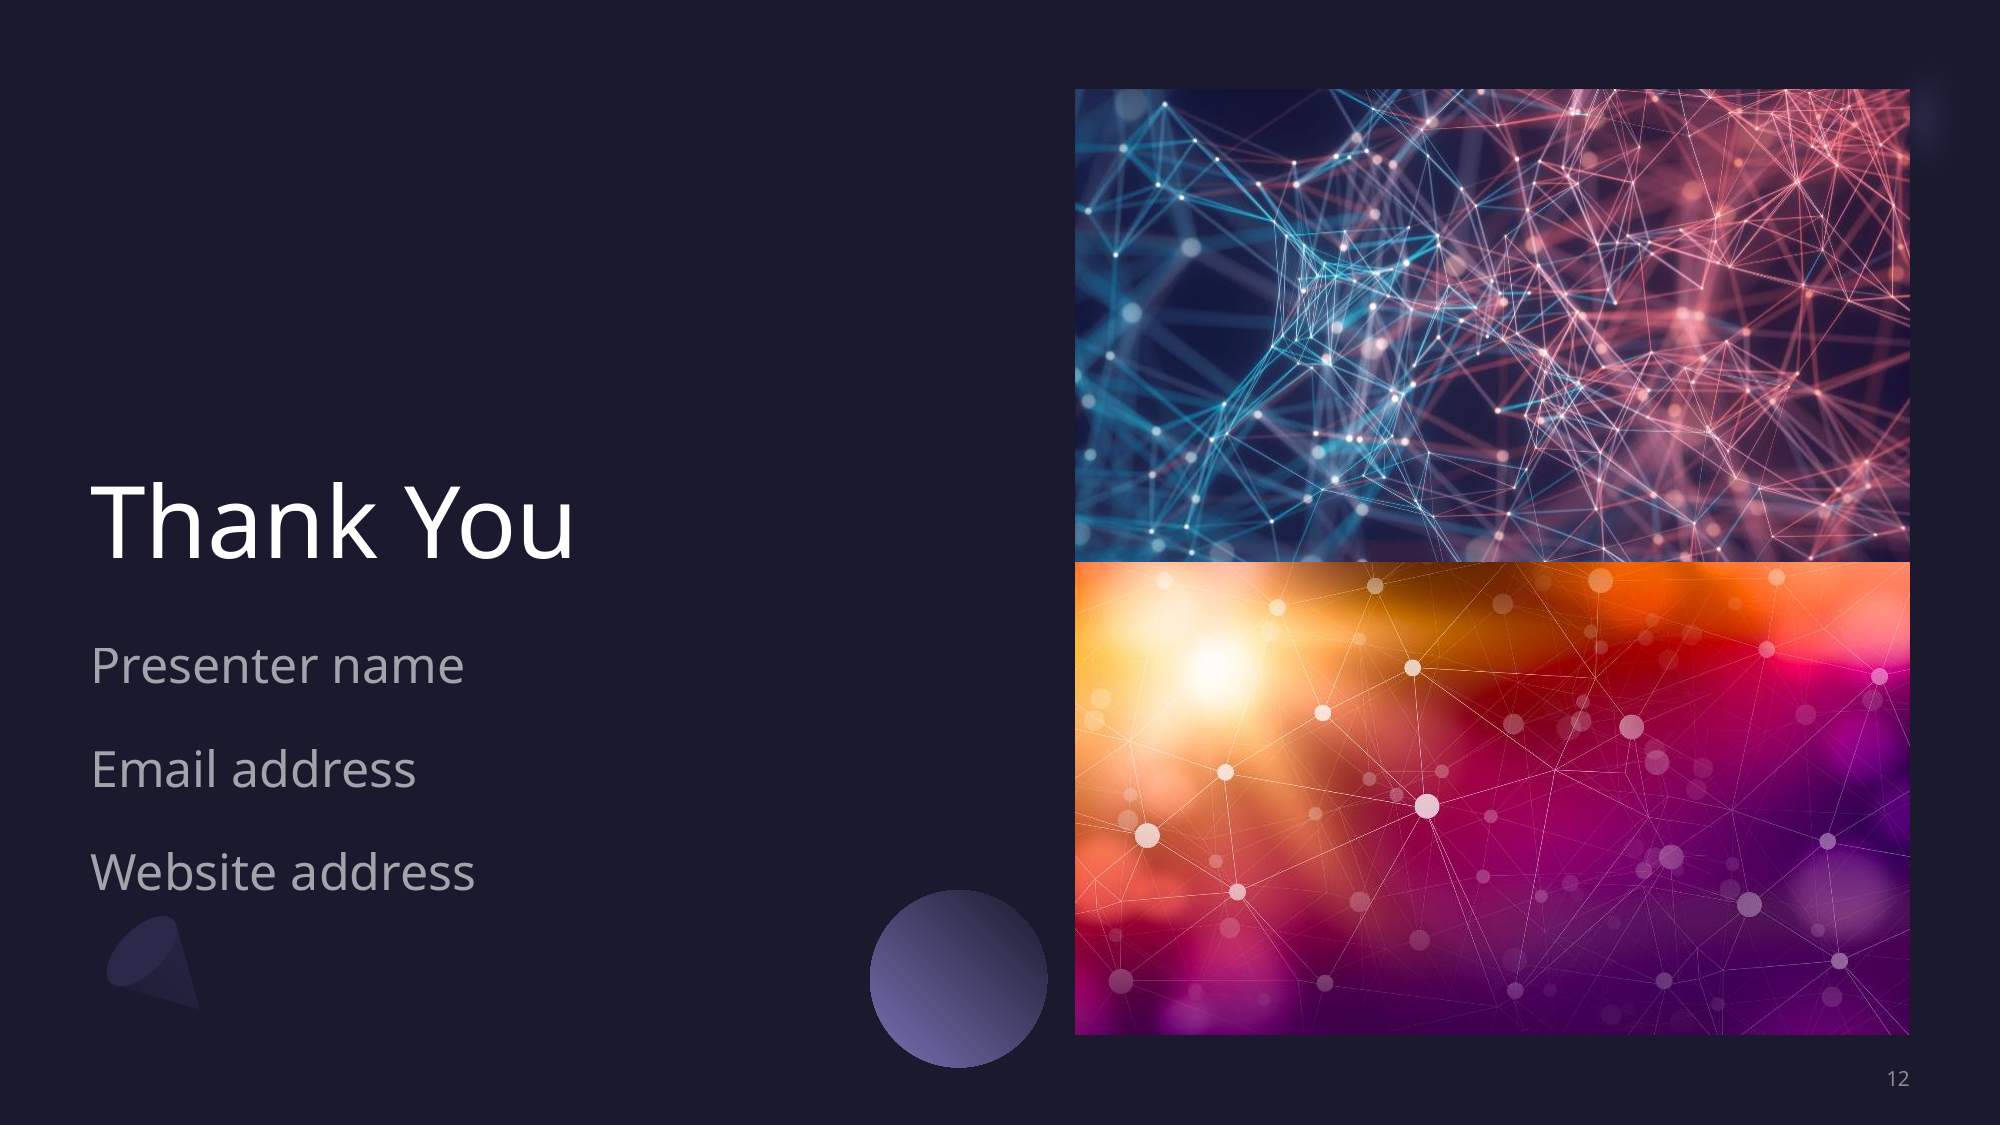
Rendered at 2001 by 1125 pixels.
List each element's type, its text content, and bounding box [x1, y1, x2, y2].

title Thank You [90, 90, 983, 580]
slide_number 12 [1632, 1067, 1910, 1093]
picture [1075, 89, 1910, 1035]
subtitle Presenter name Email address Website address [90, 627, 983, 1000]
